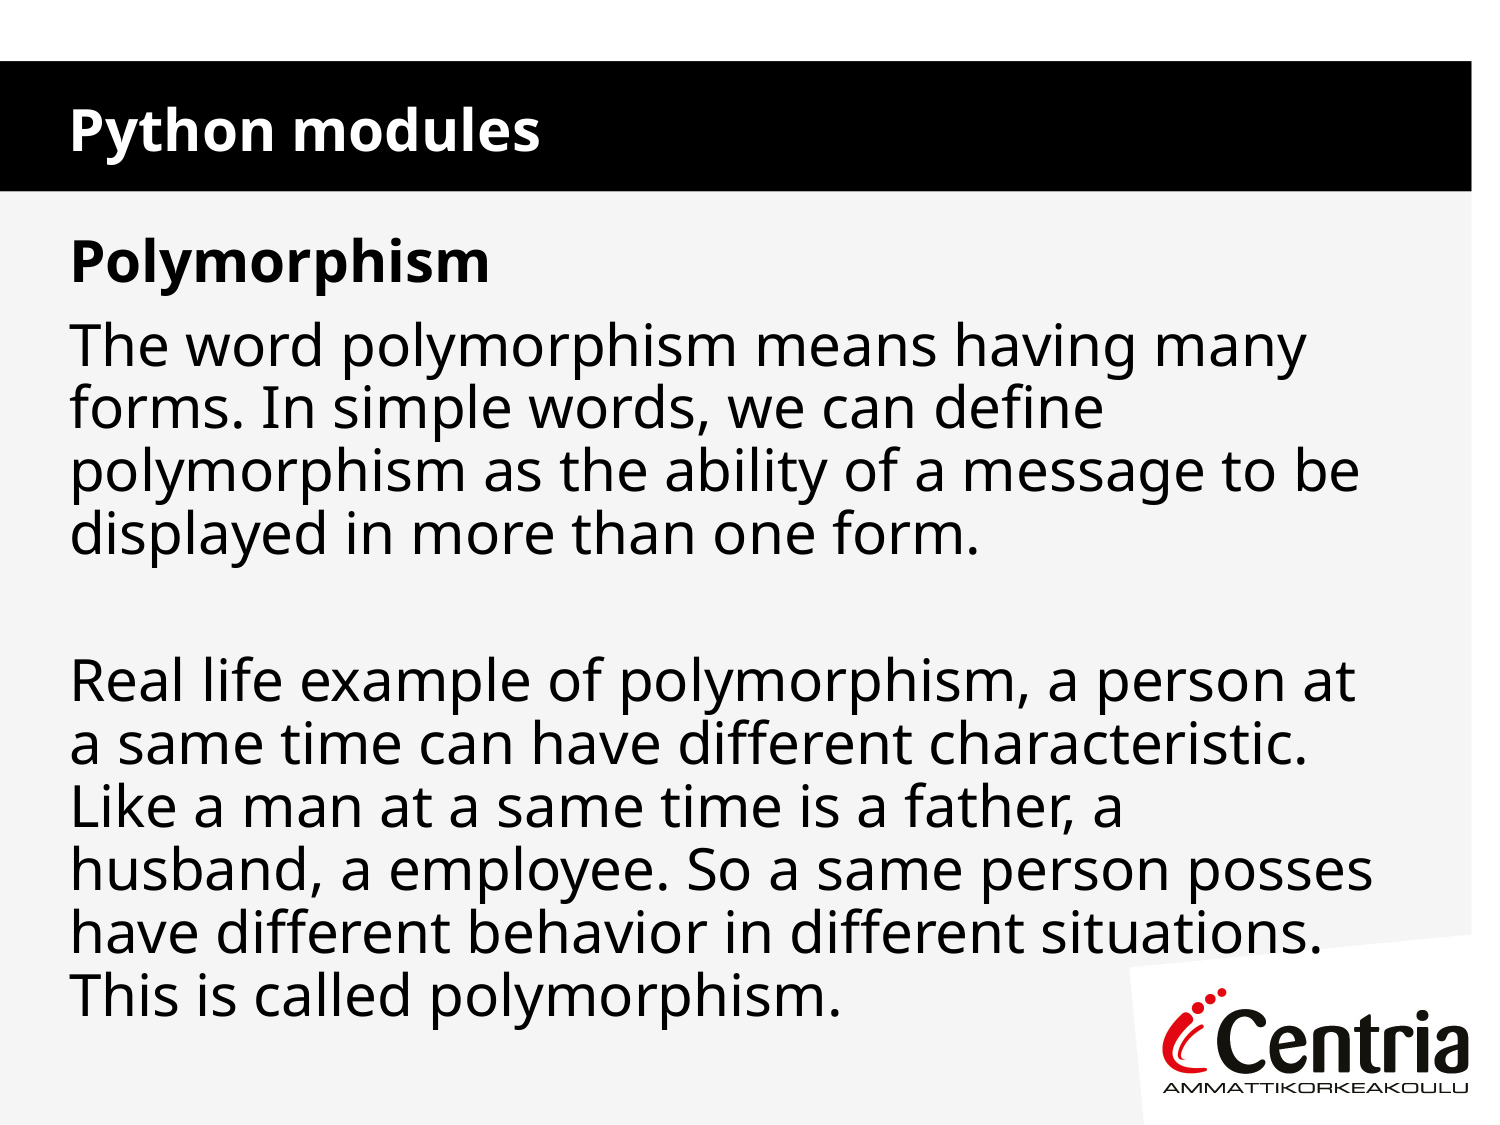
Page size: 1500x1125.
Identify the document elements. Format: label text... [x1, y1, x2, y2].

list Polymorphism The word polymorphism means having many forms. In simple words, we can define polymorphism as the ability of a message to be displayed in more than one form. Real life example of polymorphism, a person at a same time can have different characteristic. Like a man at a same time is a father, a husband, a employee. So a same person posses have different behavior in different situations. This is called polymorphism. [54, 224, 1410, 463]
text_box Python modules [54, 65, 1462, 172]
picture [0, 0, 1500, 1125]
